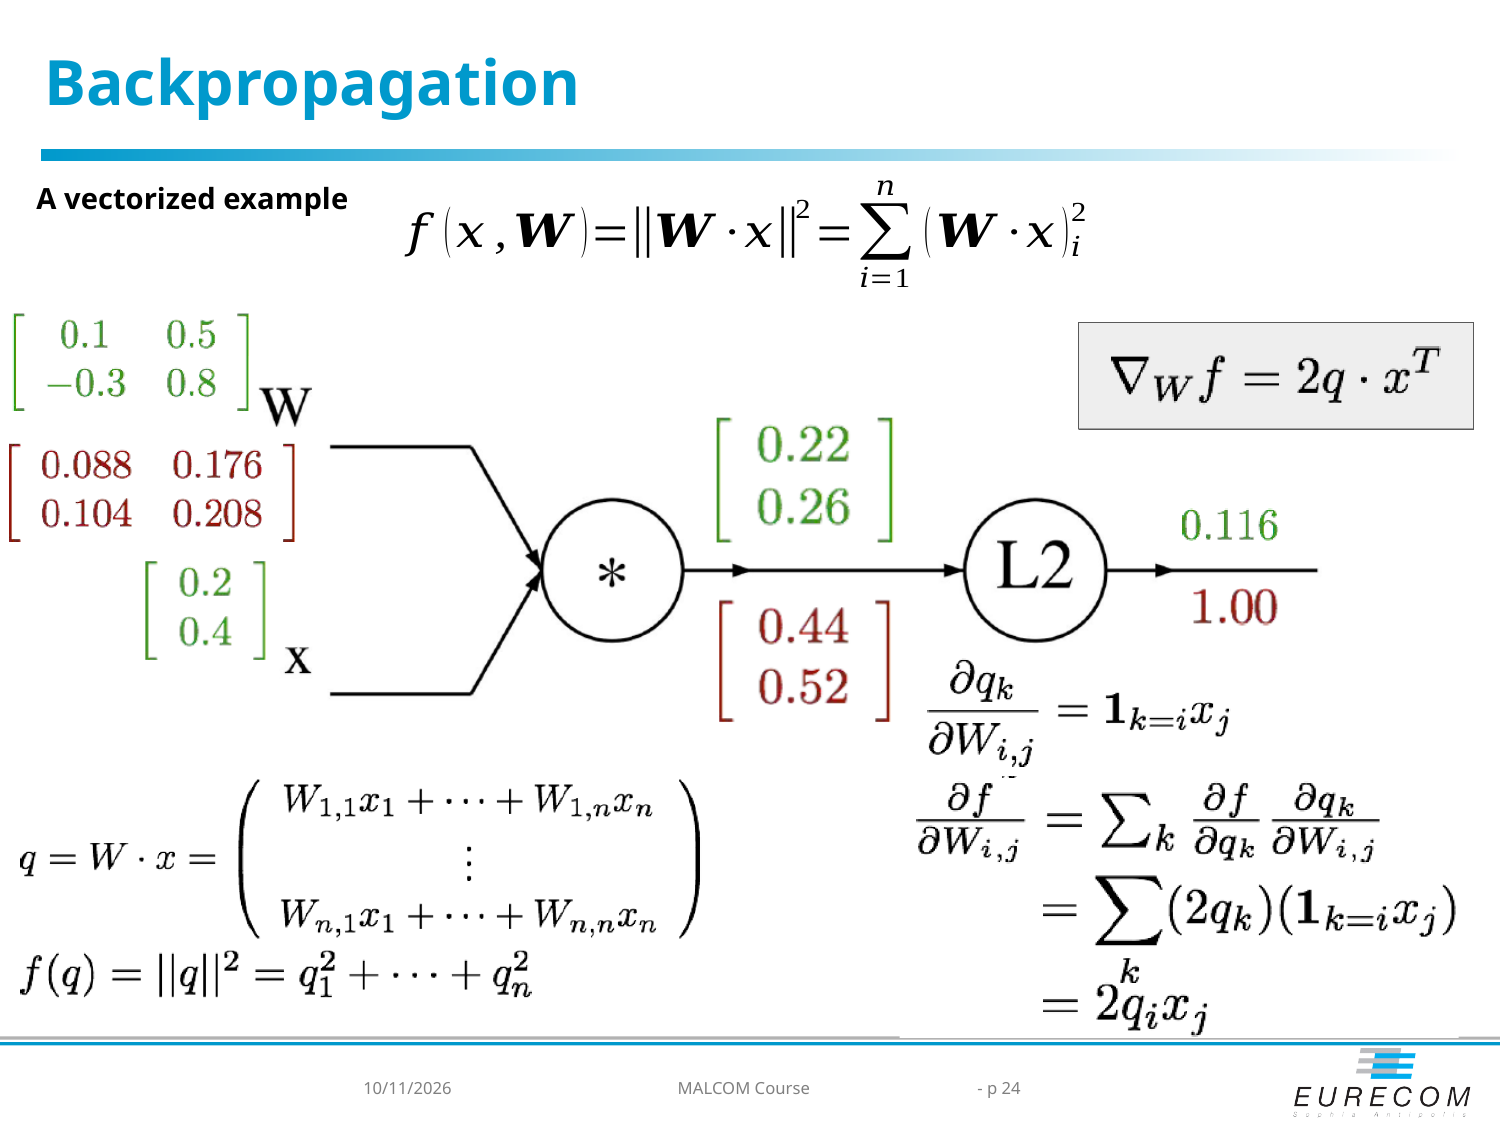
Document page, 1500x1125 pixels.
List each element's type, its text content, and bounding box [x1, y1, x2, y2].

picture [4, 306, 1479, 772]
text_box A vectorized example [0, 172, 1376, 303]
footer MALCOM Course [537, 1070, 951, 1103]
slide_number - p 24 [962, 1070, 1081, 1103]
picture [4, 752, 702, 1004]
picture [1293, 1048, 1477, 1118]
picture [899, 776, 1459, 1038]
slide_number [348, 1070, 526, 1103]
text_box Backpropagation [29, 35, 1436, 142]
